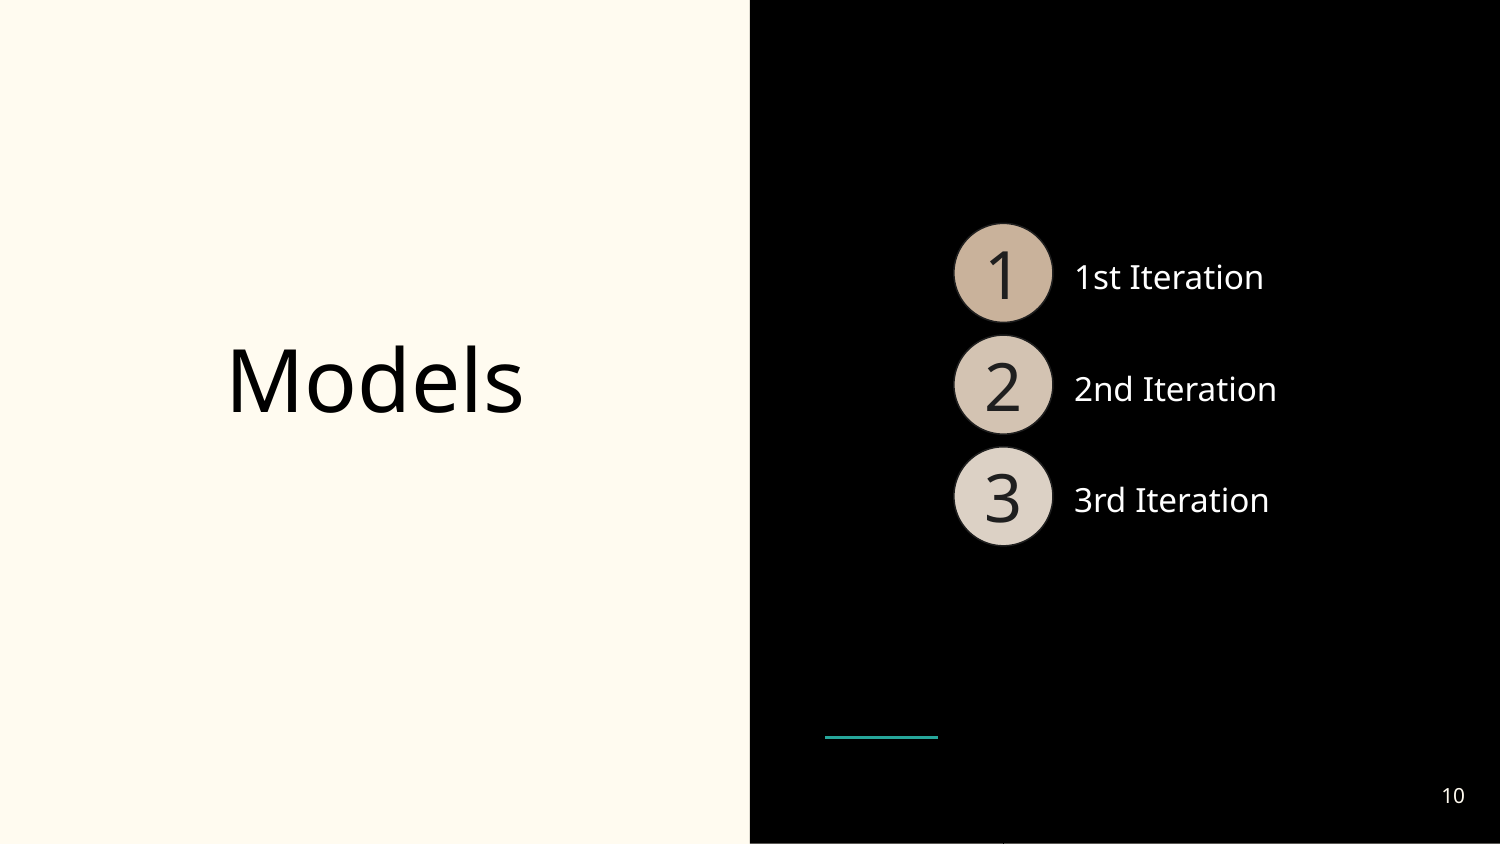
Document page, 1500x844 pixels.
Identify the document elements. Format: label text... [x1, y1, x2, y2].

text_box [953, 223, 1297, 844]
slide_number ‹#› [1389, 764, 1480, 830]
title Models [43, 226, 708, 446]
